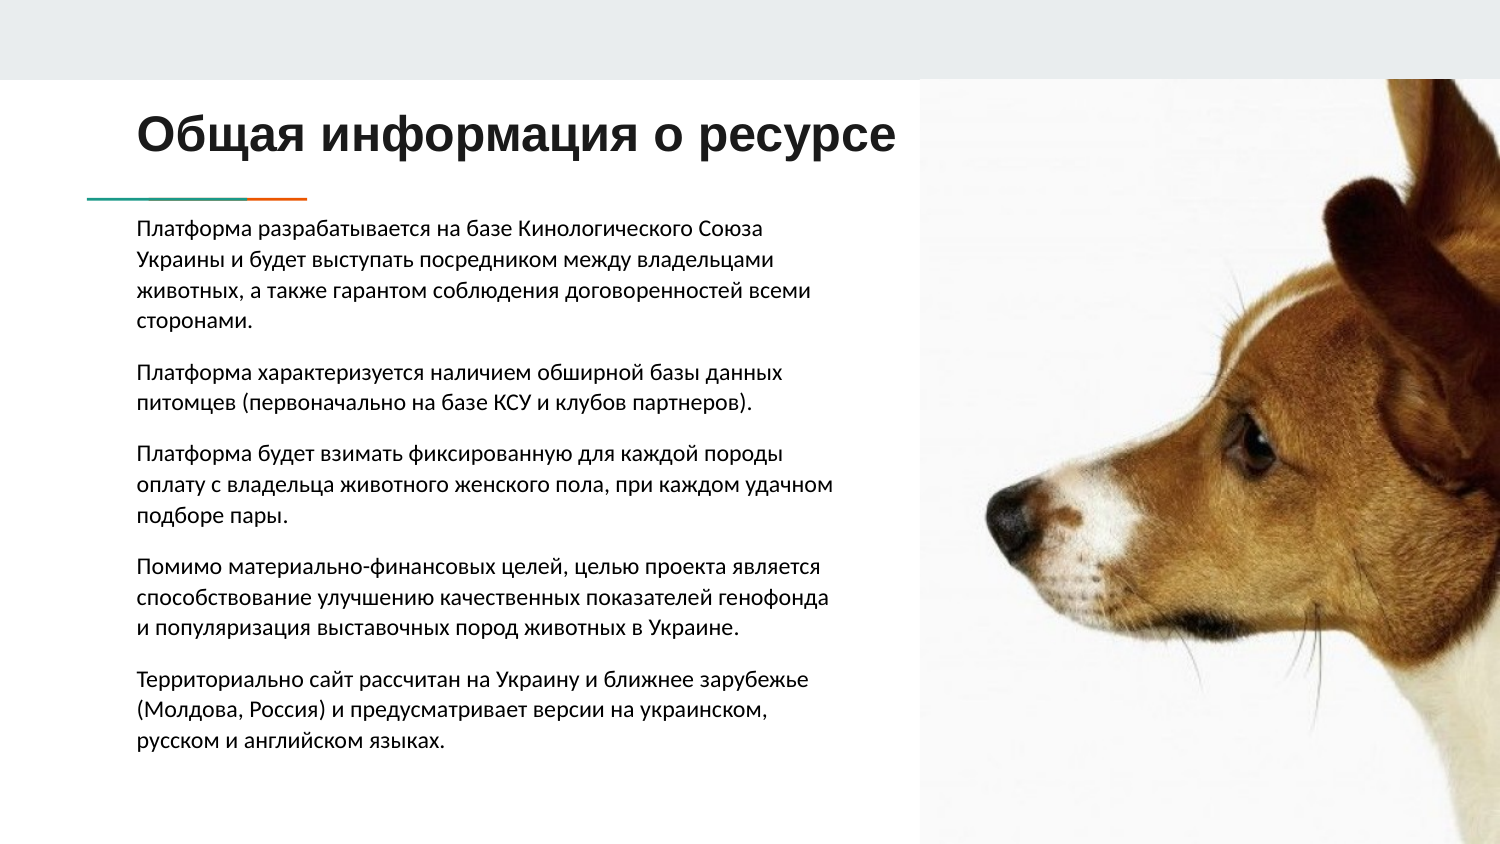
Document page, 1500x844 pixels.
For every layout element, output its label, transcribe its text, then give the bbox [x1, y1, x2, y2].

list Платформа разрабатывается на базе Кинологического Союза Украины и будет выступать посредником между владельцами животных, а также гарантом соблюдения договоренностей всеми сторонами. Платформа характеризуется наличием обширной базы данных питомцев (первоначально на базе КСУ и клубов партнеров). Платформа будет взимать фиксированную для каждой породы оплату с владельца животного женского пола, при каждом удачном подборе пары. Помимо материально-финансовых целей, целью проекта является способствование улучшению качественных показателей генофонда и популяризация выставочных пород животных в Украине. Территориально сайт рассчитан на Украину и ближнее зарубежье (Молдова, Россия) и предусматривает версии на украинском, русском и английском языках. [121, 195, 858, 775]
picture [919, 79, 1500, 844]
title Общая информация о ресурсе [121, 82, 915, 330]
